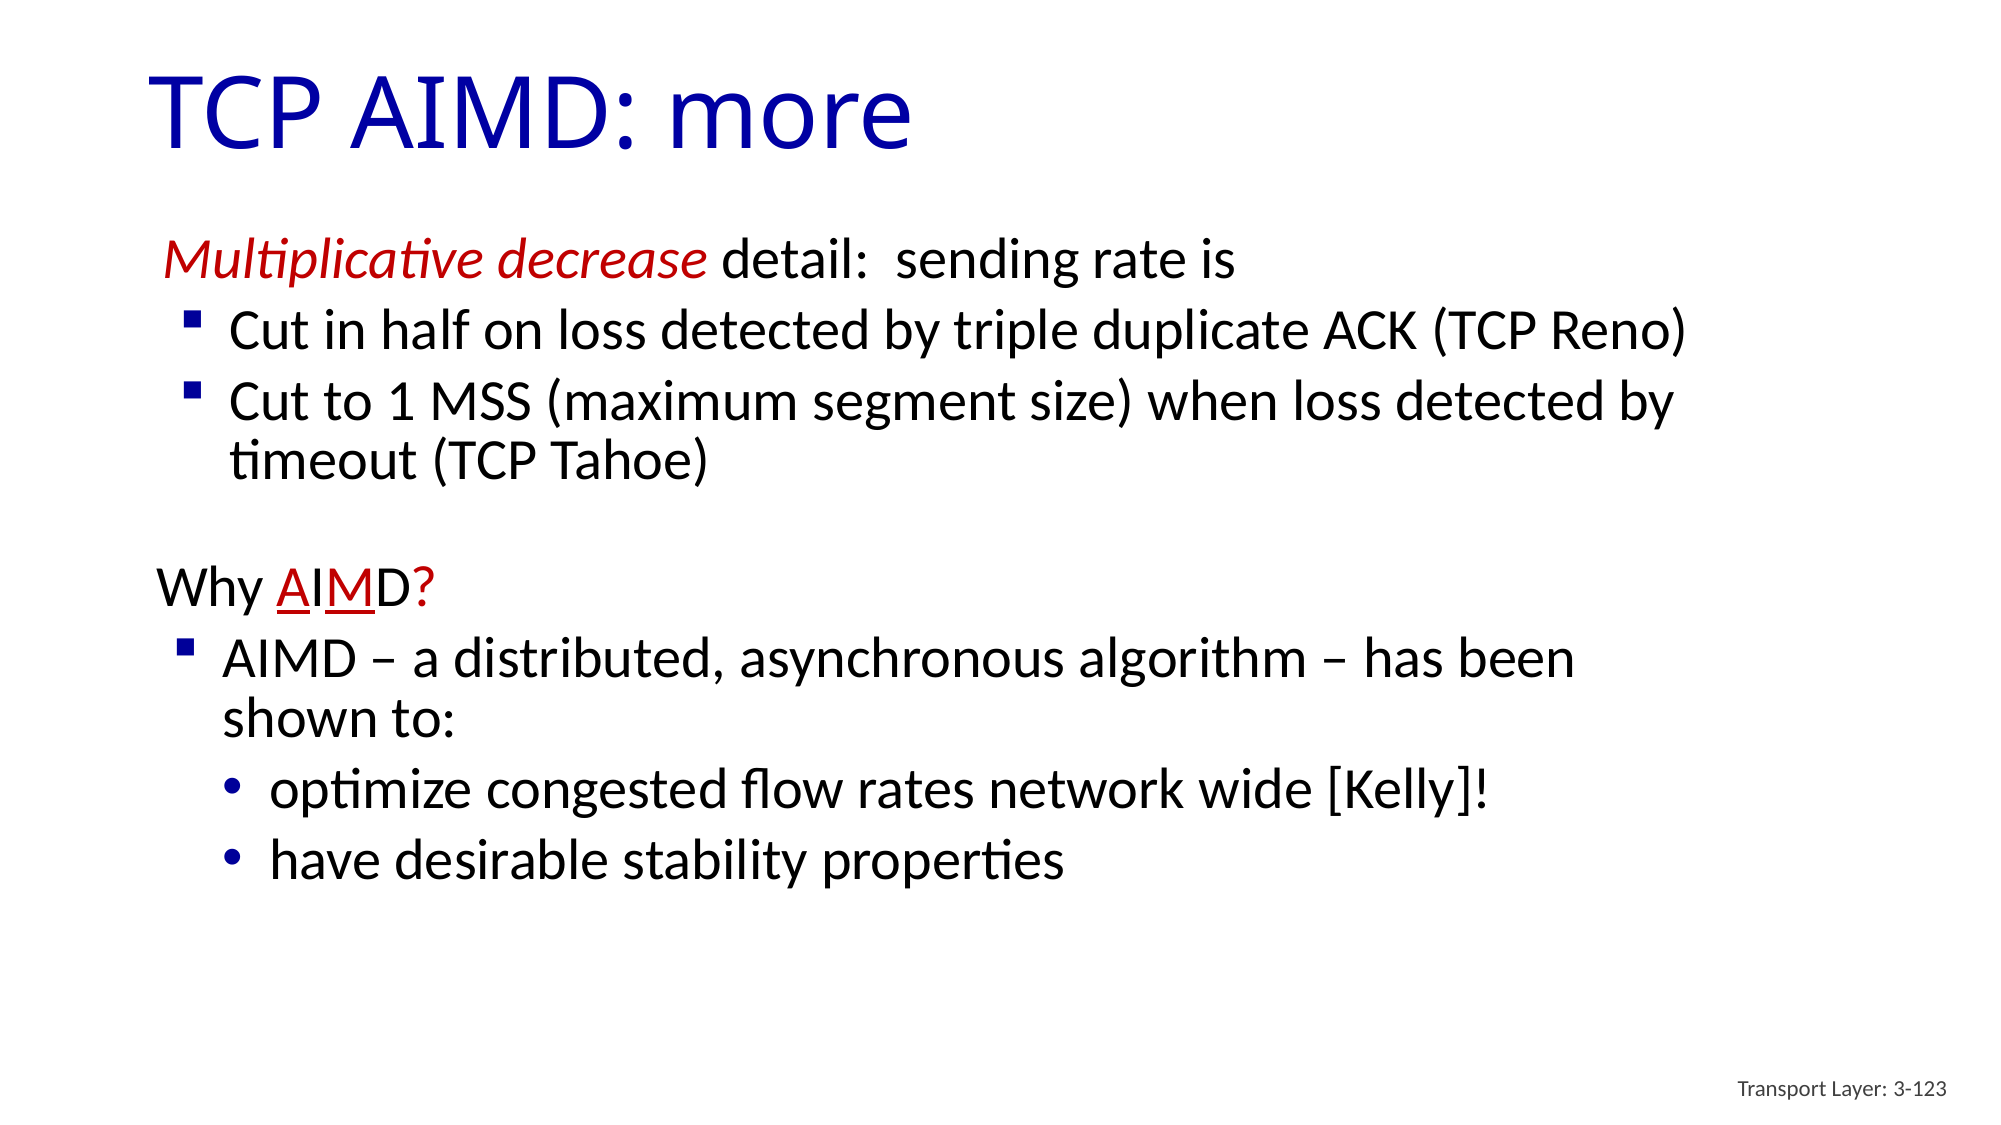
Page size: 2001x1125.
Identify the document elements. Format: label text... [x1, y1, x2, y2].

slide_number Transport Layer: 3-123 [1512, 1056, 1963, 1117]
text_box Multiplicative decrease detail: sending rate is Cut in half on loss detected by triple duplicate ACK (TCP Reno) Cut to 1 MSS (maximum segment size) when loss detected by timeout (TCP Tahoe) [147, 223, 1764, 514]
text_box Why AIMD? AIMD – a distributed, asynchronous algorithm – has been shown to: optimize congested flow rates network wide [Kelly]! have desirable stability properties [141, 551, 1757, 842]
title TCP AIMD: more [133, 42, 2000, 190]
